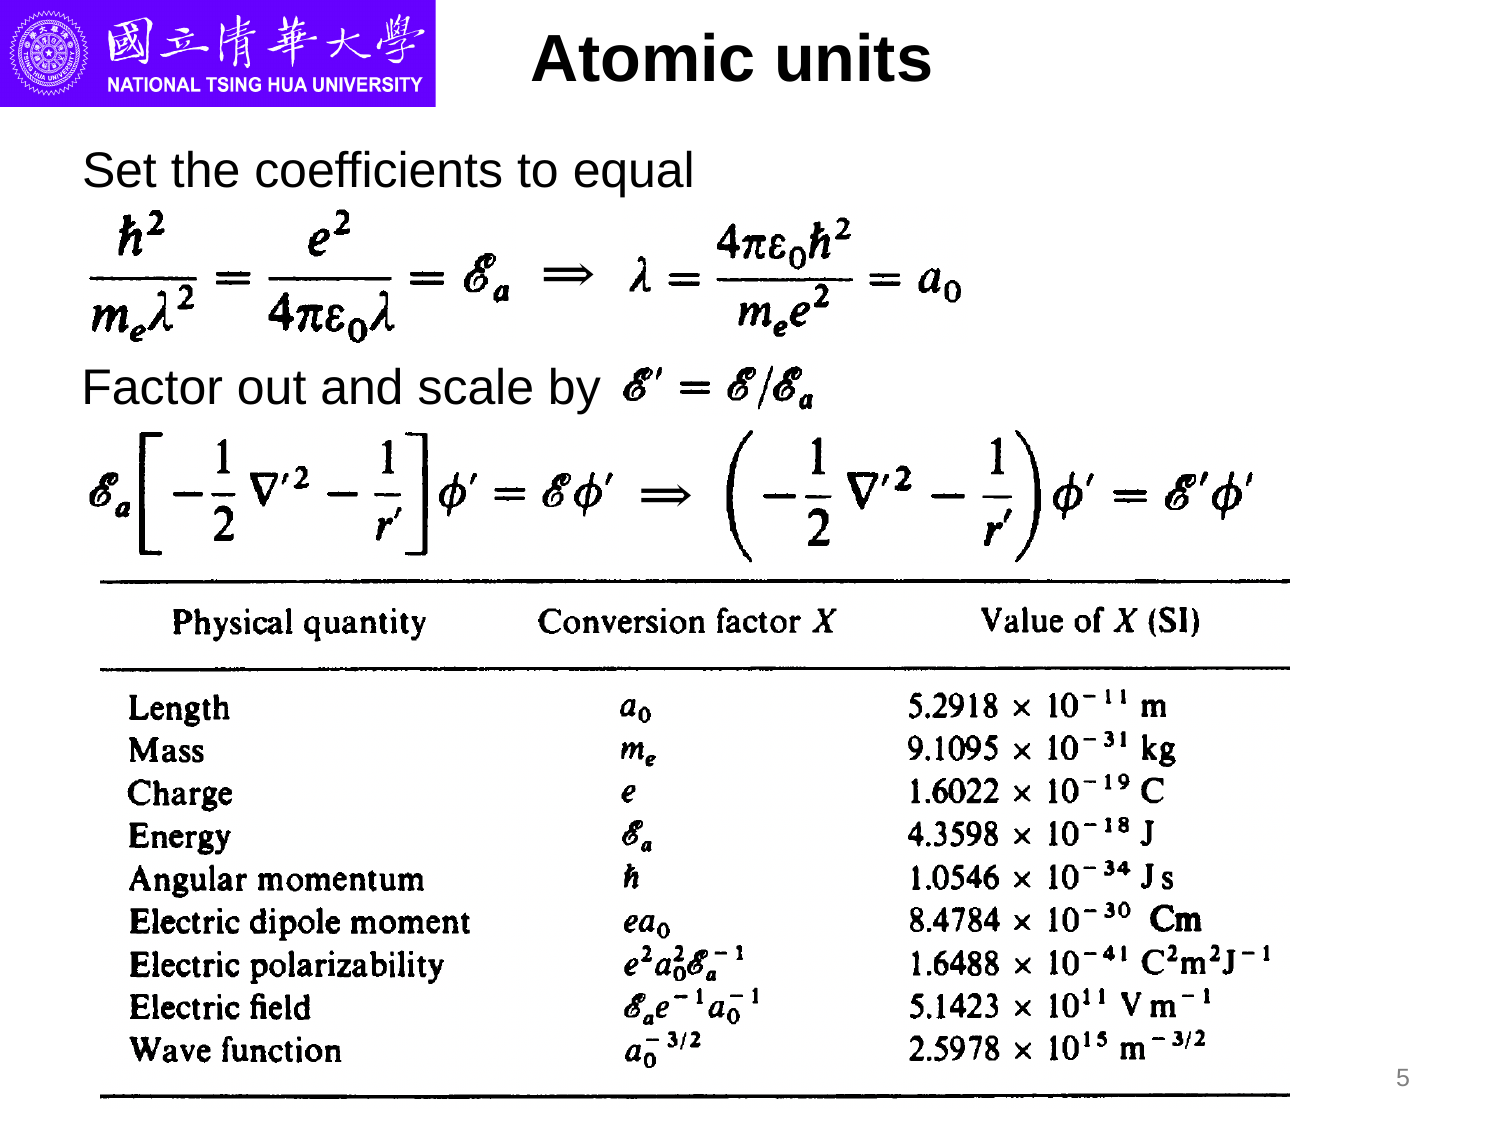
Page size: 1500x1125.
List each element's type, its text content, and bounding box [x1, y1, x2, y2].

slide_number 5 [1308, 1050, 1425, 1103]
picture [80, 426, 619, 565]
picture [618, 358, 818, 417]
picture [713, 426, 1259, 565]
title Atomic units [515, 0, 1425, 107]
picture [100, 575, 1290, 1109]
text_box Factor out and scale by [66, 347, 631, 423]
picture [80, 205, 516, 345]
picture [0, 0, 436, 107]
picture [622, 205, 968, 345]
text_box Set the coefficients to equal [67, 130, 711, 205]
